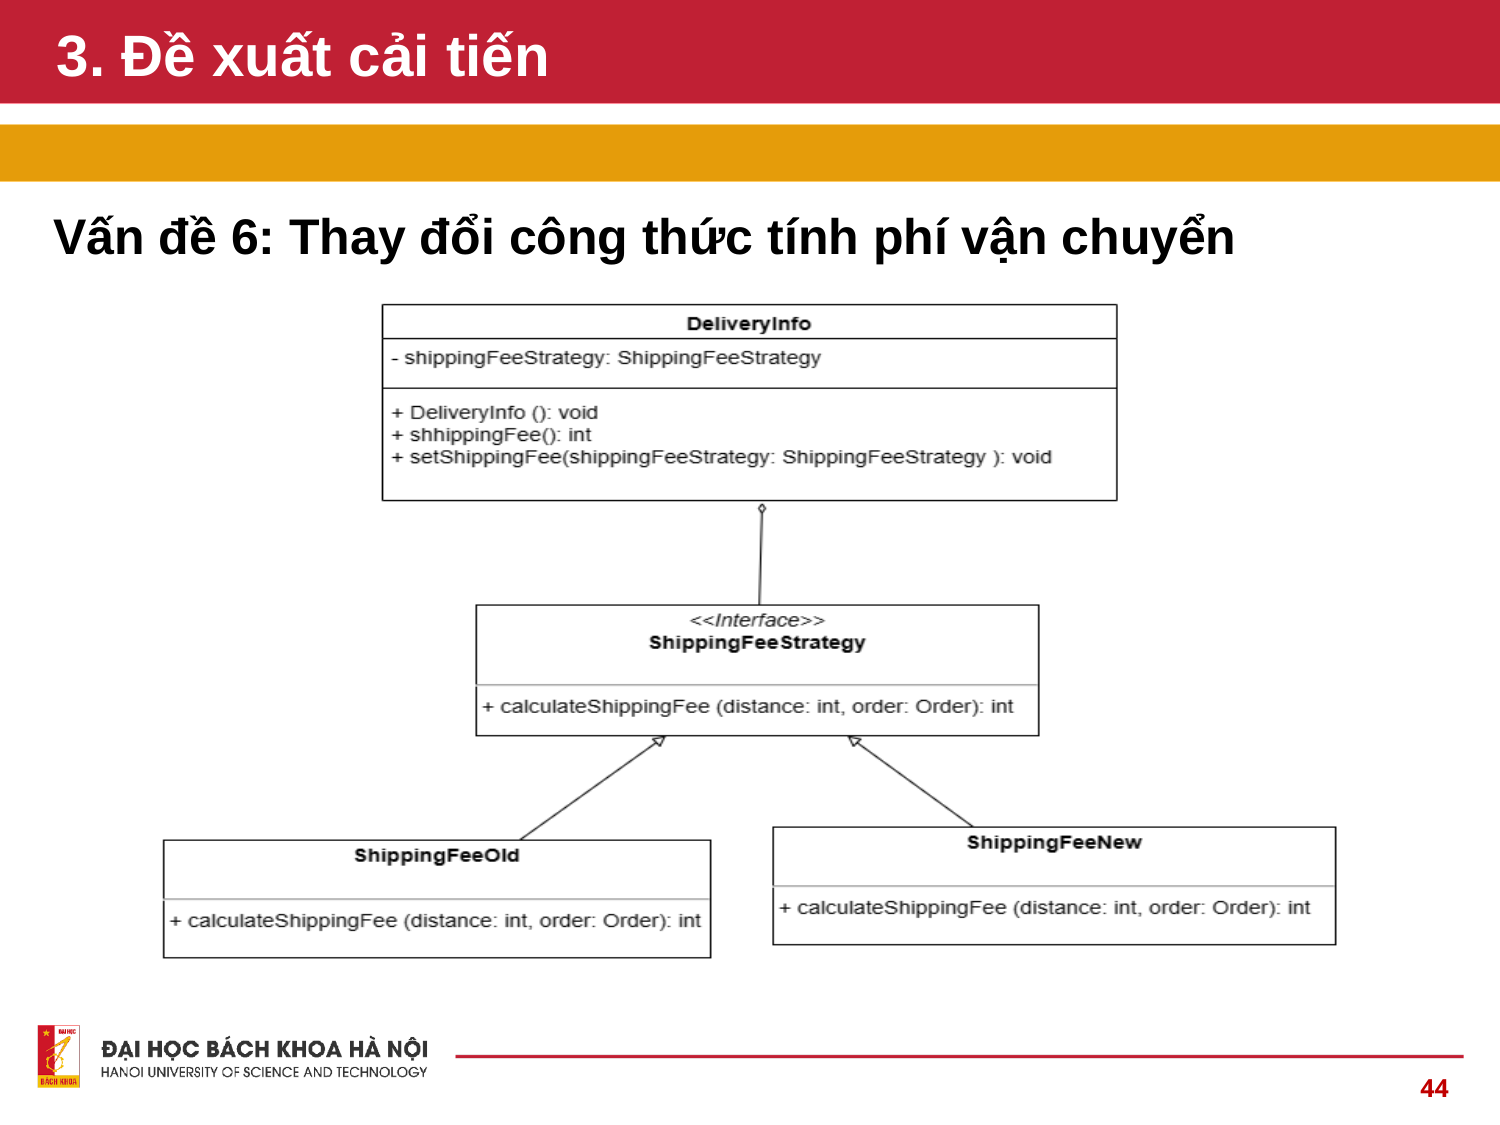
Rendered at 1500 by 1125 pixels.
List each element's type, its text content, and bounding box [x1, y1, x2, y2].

picture [0, 0, 1500, 1125]
title 3. Đề xuất cải tiến [41, 18, 1459, 91]
text_box Vấn đề 6: Thay đổi công thức tính phí vận chuyển [38, 203, 1462, 1008]
slide_number ‹#› [1126, 1065, 1464, 1125]
